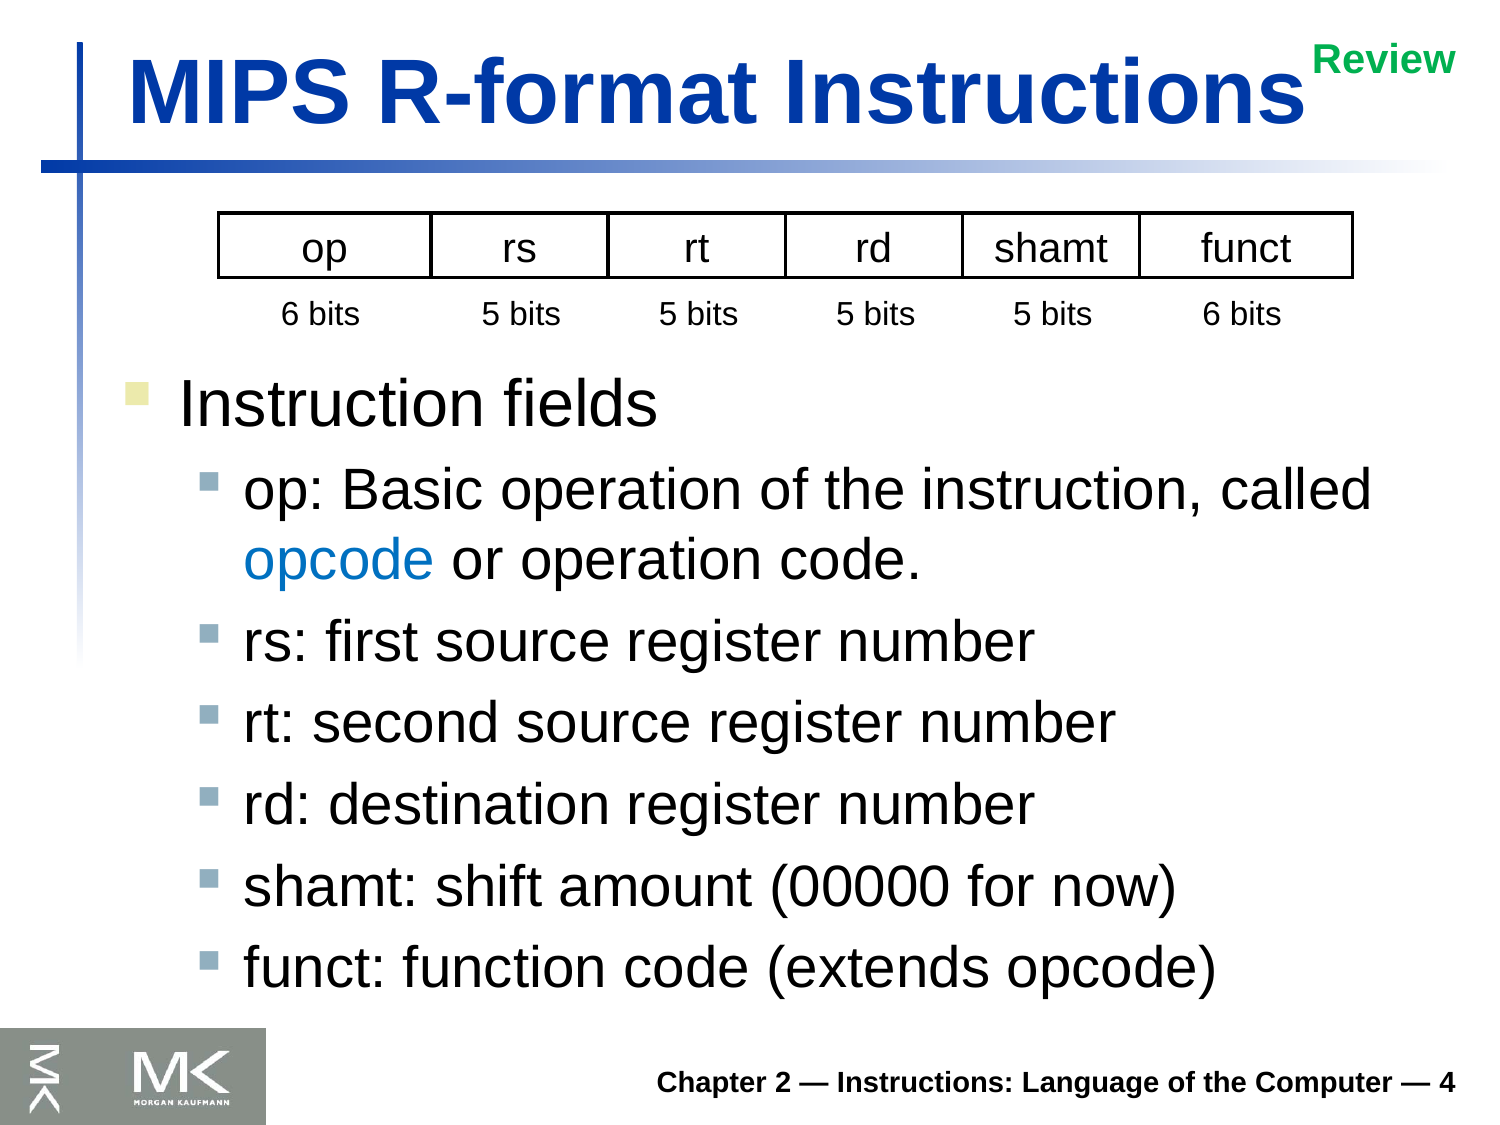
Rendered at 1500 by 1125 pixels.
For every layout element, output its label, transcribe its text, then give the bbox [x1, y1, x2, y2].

footer Chapter 2 — Instructions: Language of the Computer — 4 [277, 1046, 1471, 1106]
text_box Review [1297, 23, 1483, 89]
list Instruction fields op: Basic operation of the instruction, called opcode or operation code. rs: first source register number rt: second source register number rd: destination register number shamt: shift amount (00000 for now) funct: function code (extends opcode) [107, 351, 1464, 1002]
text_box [217, 212, 1353, 341]
picture [0, 1028, 266, 1125]
title MIPS R-format Instructions [112, 23, 1468, 149]
